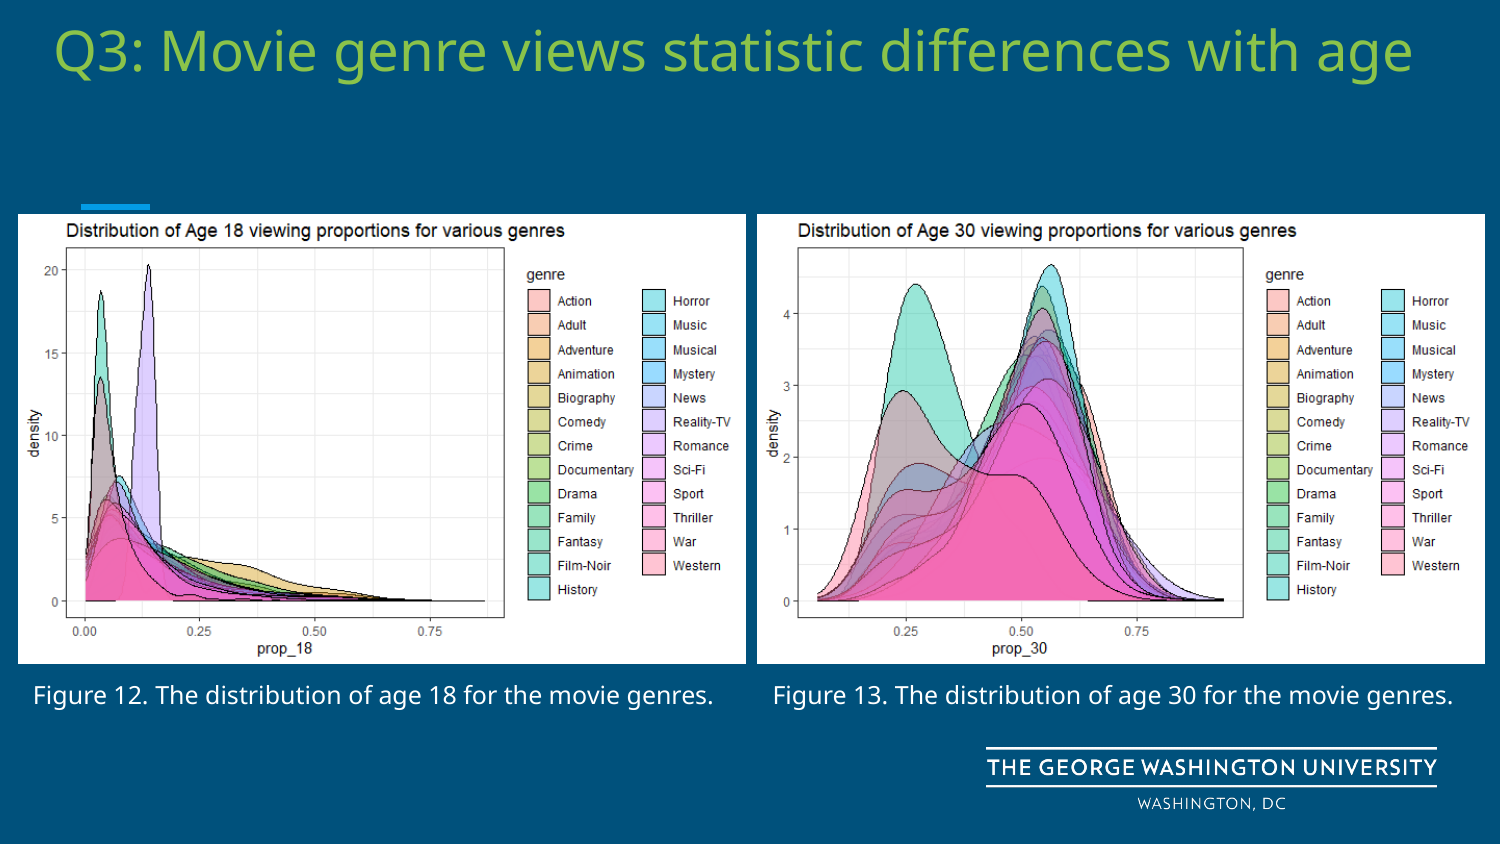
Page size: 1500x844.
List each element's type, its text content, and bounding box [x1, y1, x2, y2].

picture [1410, 760, 1421, 775]
picture [988, 760, 999, 774]
picture [1003, 760, 1015, 774]
picture [1362, 760, 1371, 775]
picture [1223, 760, 1227, 774]
picture [1282, 761, 1287, 774]
picture [1190, 760, 1201, 774]
picture [1021, 760, 1030, 775]
picture [1248, 760, 1259, 774]
text_box Figure 12. The distribution of age 18 for the movie genres. [18, 672, 736, 725]
picture [1144, 764, 1152, 773]
picture [1058, 760, 1067, 775]
picture [1215, 760, 1222, 775]
picture [1092, 760, 1101, 775]
picture [1106, 760, 1117, 771]
picture [1040, 760, 1052, 772]
picture [1232, 760, 1244, 775]
picture [1329, 760, 1334, 774]
title Q3: Movie genre views statistic differences with age [38, 0, 1485, 168]
picture [19, 215, 745, 663]
picture [1072, 761, 1076, 773]
picture [1322, 761, 1328, 774]
picture [1391, 760, 1399, 773]
picture [1176, 761, 1185, 774]
text_box Figure 13. The distribution of age 30 for the movie genres. [757, 672, 1476, 725]
picture [1377, 760, 1387, 775]
picture [1162, 761, 1173, 775]
picture [1124, 760, 1133, 775]
picture [1152, 764, 1157, 773]
picture [758, 215, 1484, 663]
picture [1262, 760, 1276, 773]
picture [1289, 760, 1293, 773]
